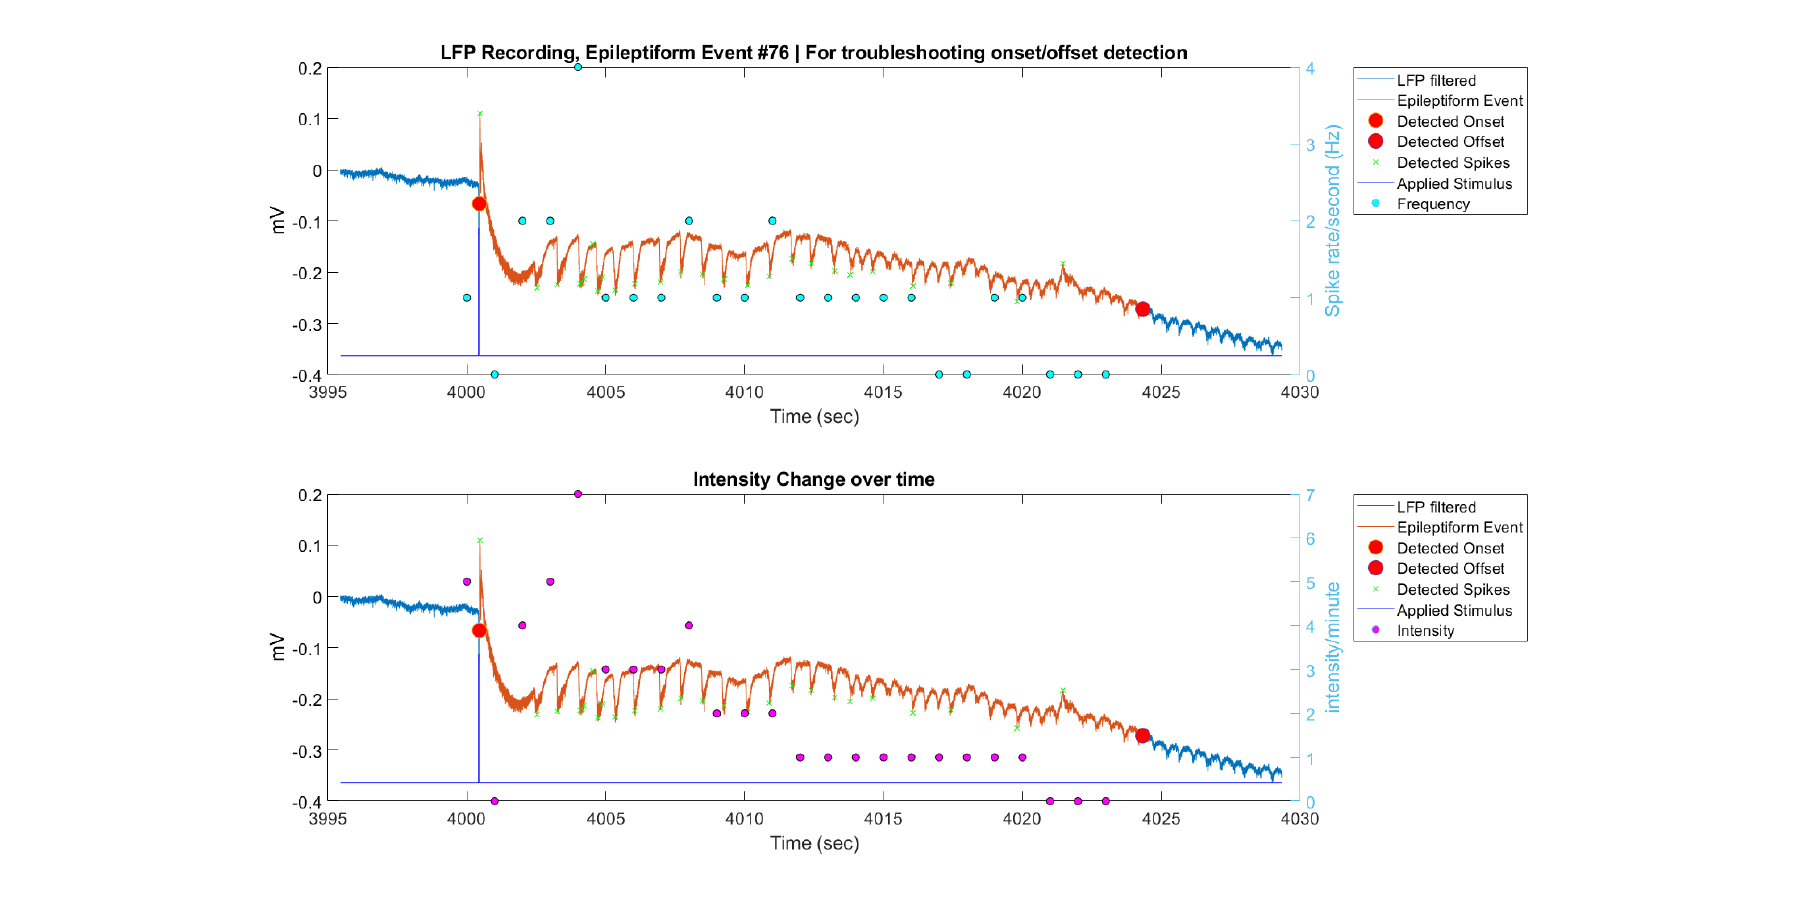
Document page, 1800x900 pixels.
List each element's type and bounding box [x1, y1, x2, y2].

picture [126, 0, 1674, 900]
